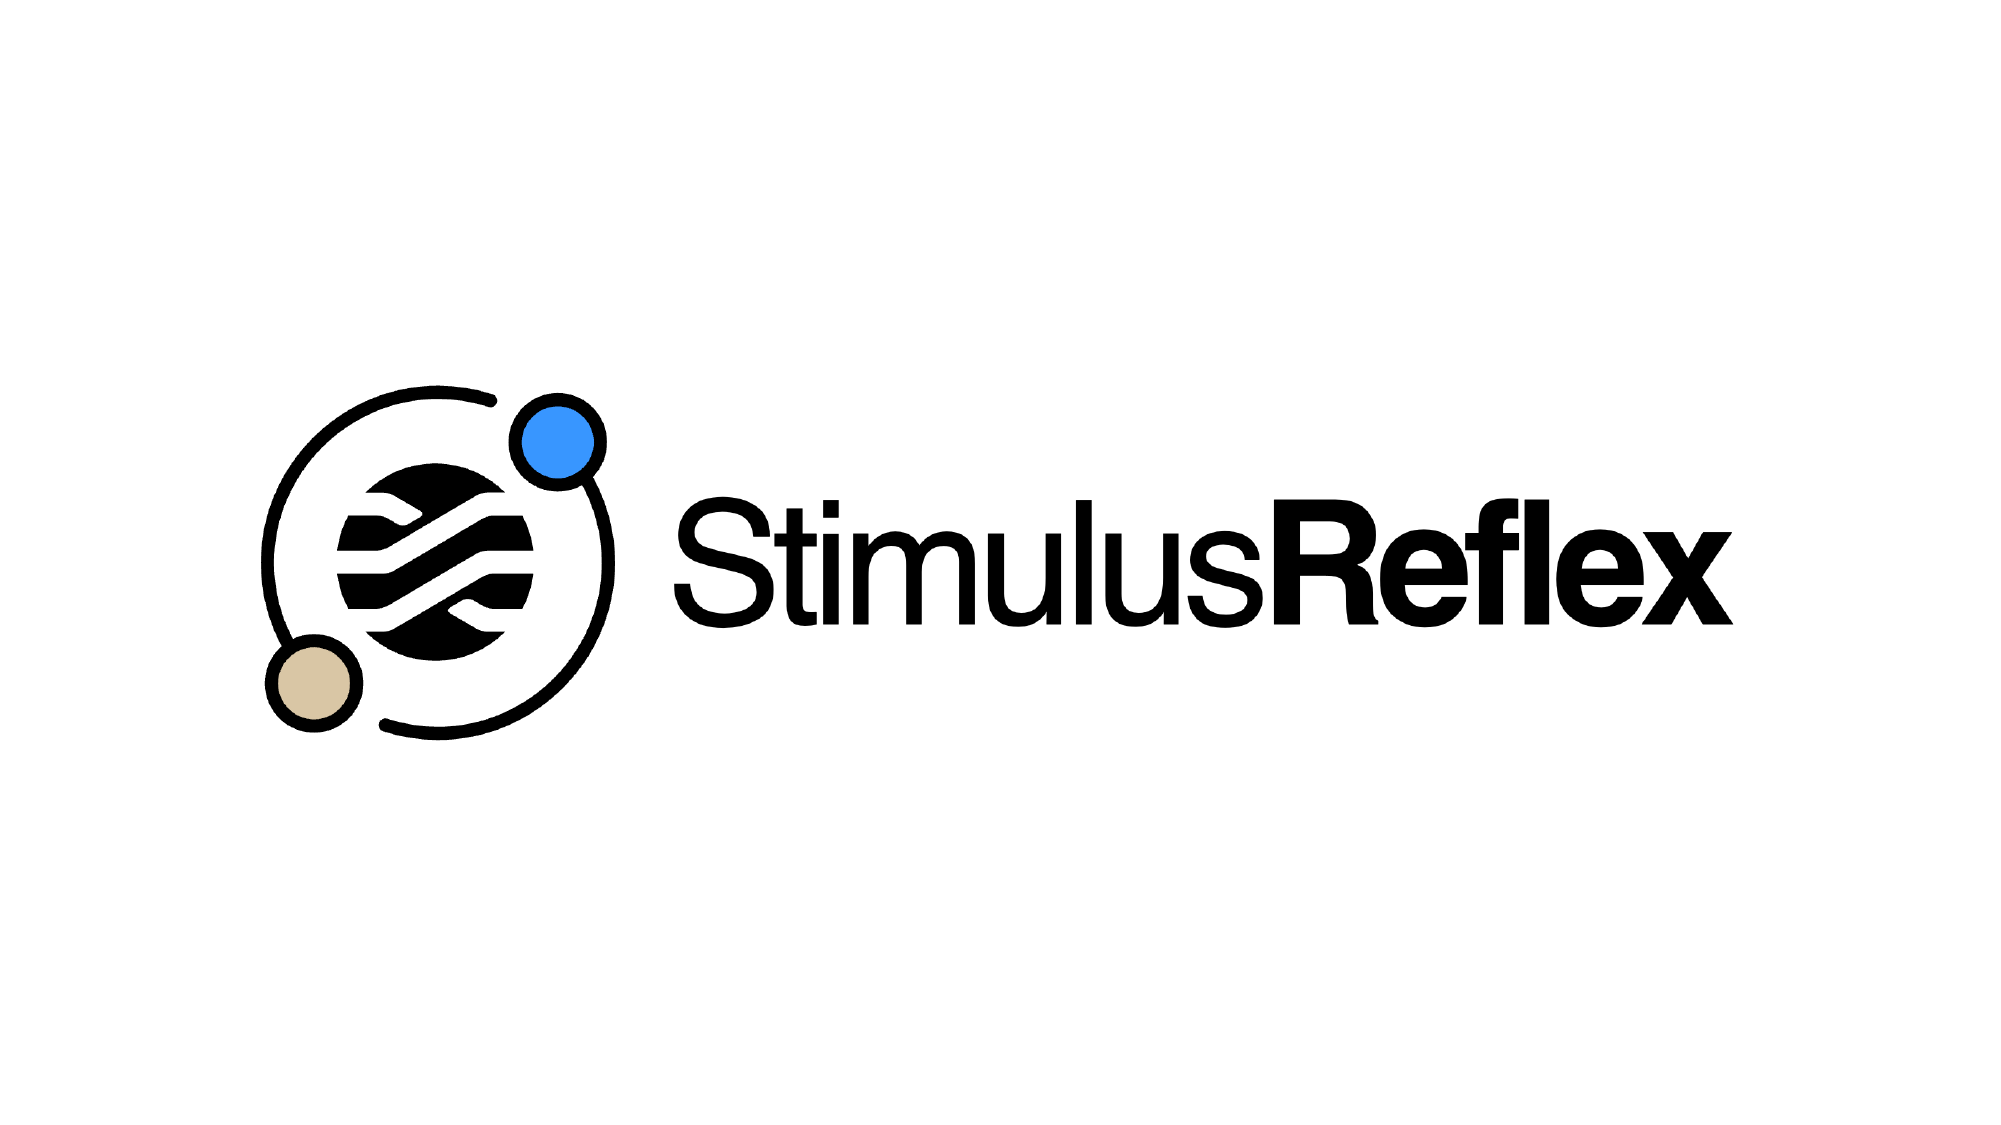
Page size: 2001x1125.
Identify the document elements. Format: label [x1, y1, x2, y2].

list [105, 115, 1895, 1010]
